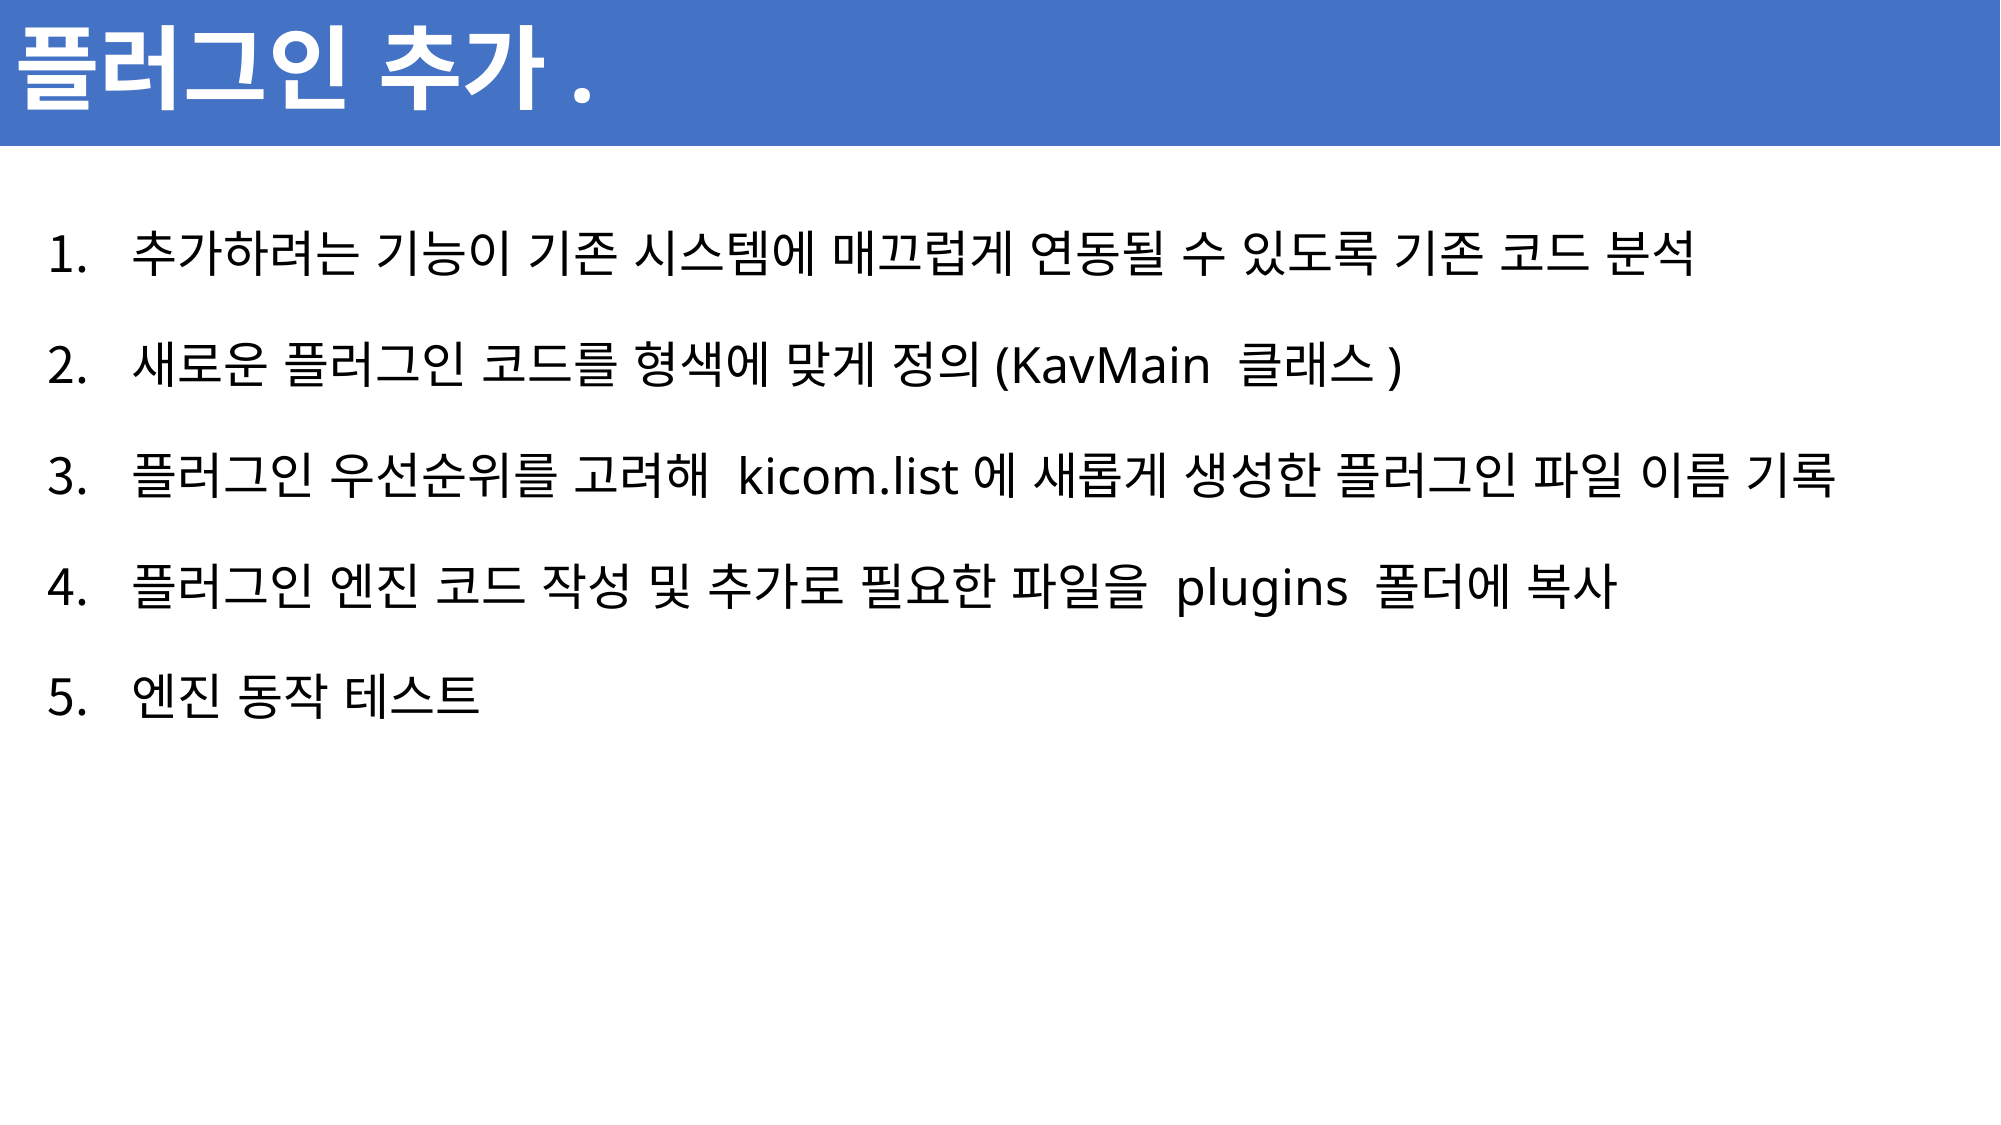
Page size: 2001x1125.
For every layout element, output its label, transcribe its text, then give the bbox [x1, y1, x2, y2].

list 추가하려는 기능이 기존 시스템에 매끄럽게 연동될 수 있도록 기존 코드 분석 새로운 플러그인 코드를 형색에 맞게 정의(KavMain 클래스) 플러그인 우선순위를 고려해 kicom.list에 새롭게 생성한 플러그인 파일 이름 기록 플러그인 엔진 코드 작성 및 추가로 필요한 파일을 plugins 폴더에 복사 엔진 동작 테스트 [32, 185, 1976, 1008]
title 플러그인 추가. [0, 0, 2000, 146]
